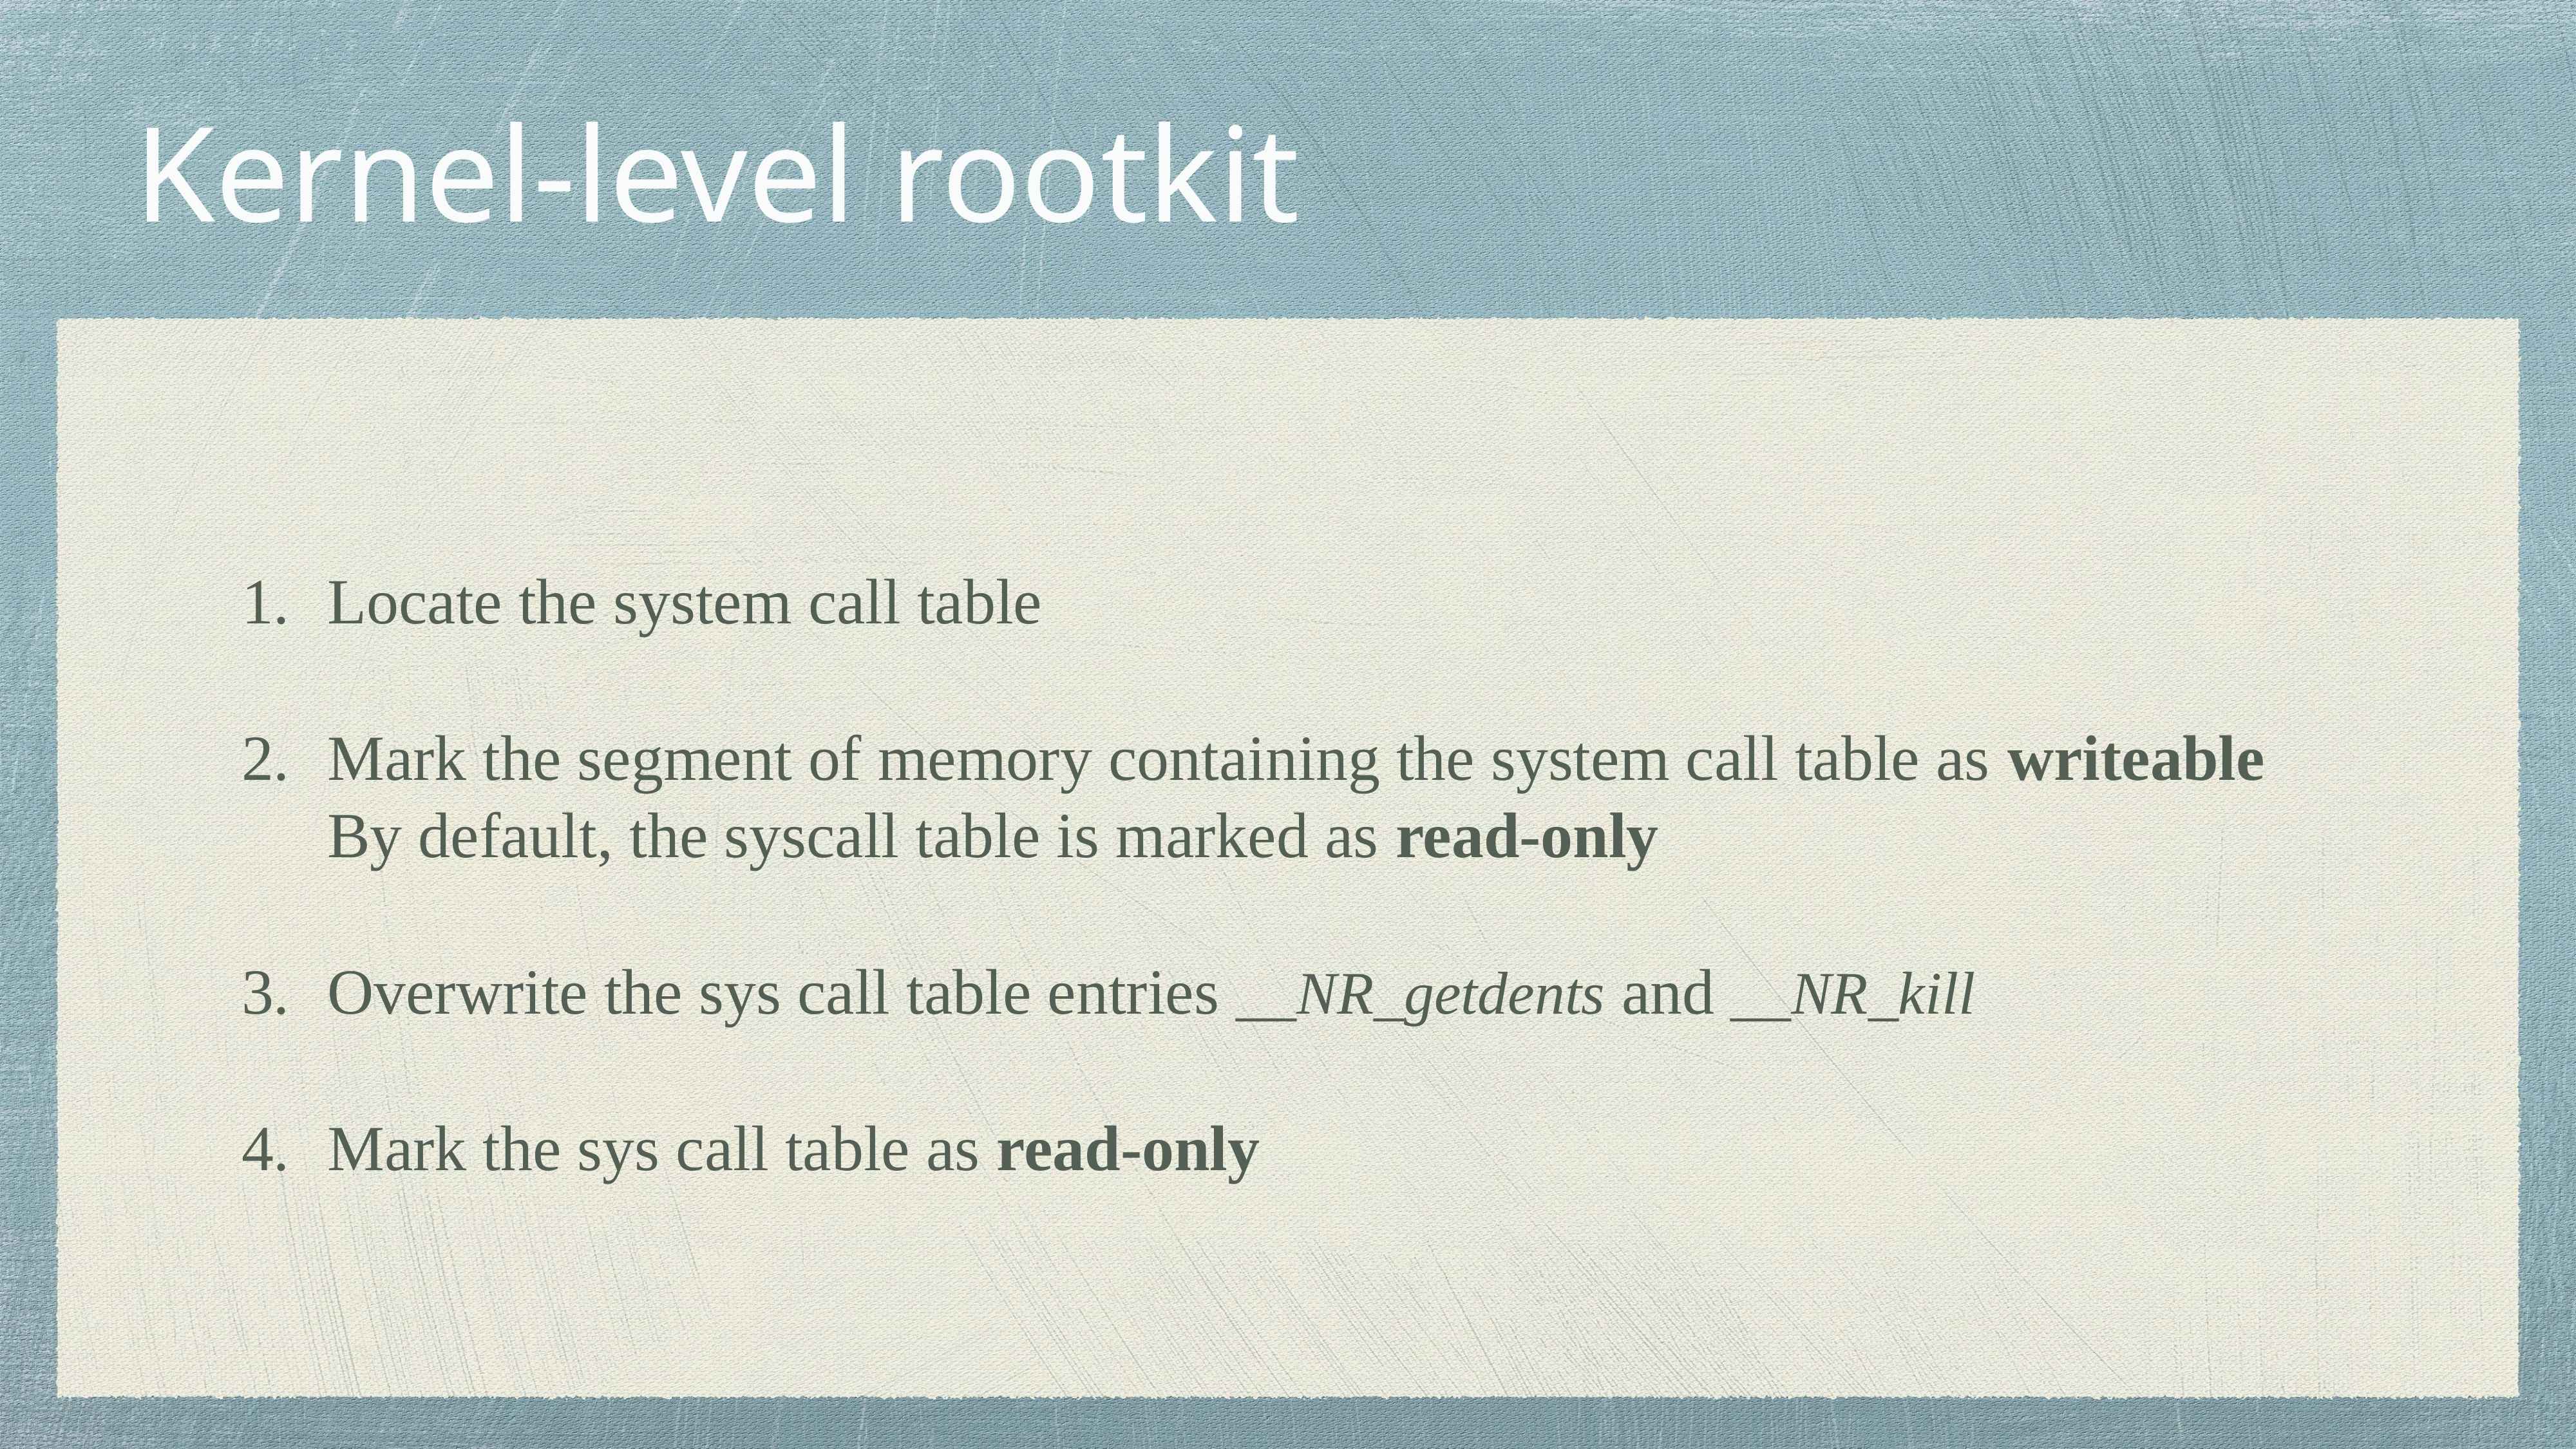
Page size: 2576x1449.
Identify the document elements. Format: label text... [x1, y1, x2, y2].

list Locate the system call table Mark the segment of memory containing the system call table as writeable By default, the syscall table is marked as read-only Overwrite the sys call table entries __NR_getdents and __NR_kill Mark the sys call table as read-only [128, 390, 2449, 1353]
title Kernel-level rootkit [128, 22, 2449, 316]
picture [0, 0, 2576, 1449]
